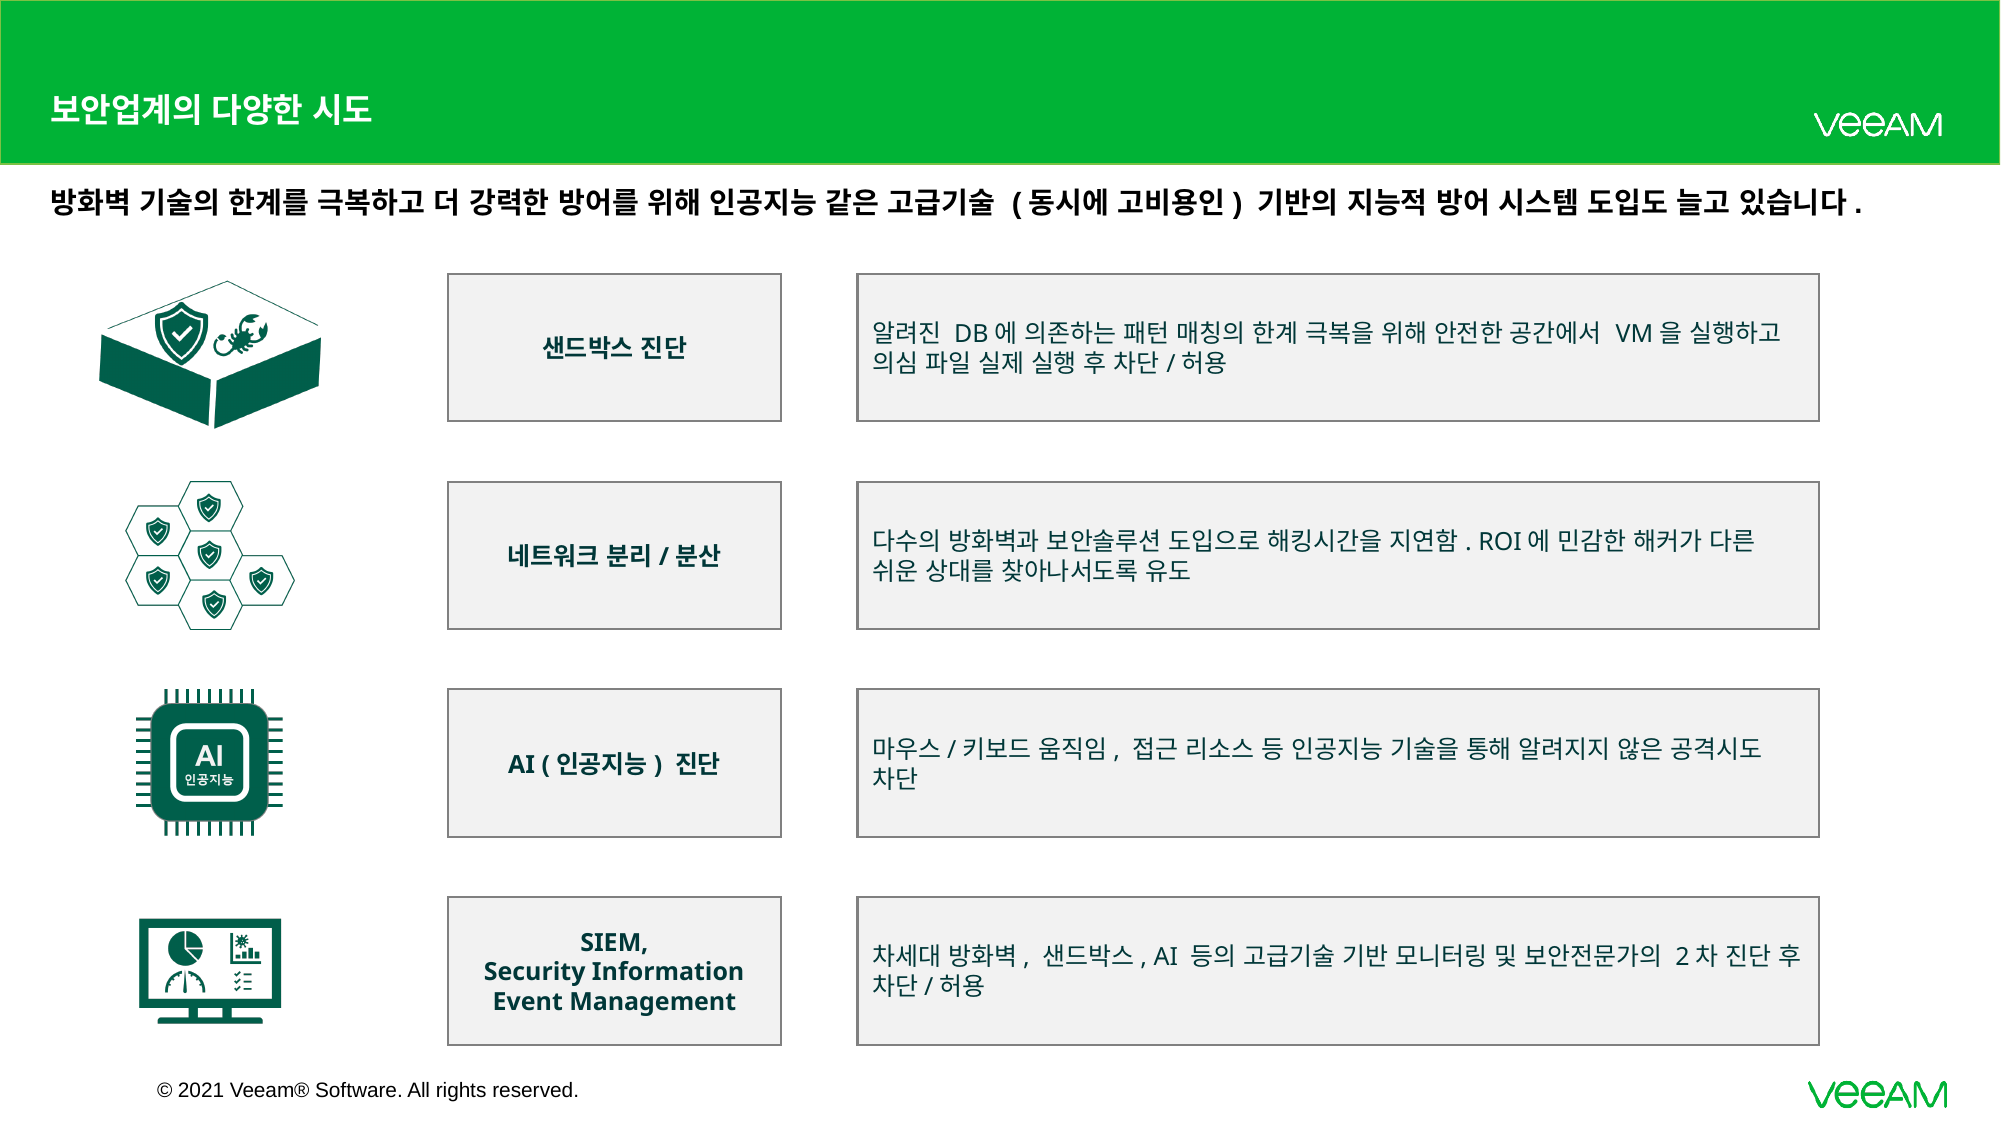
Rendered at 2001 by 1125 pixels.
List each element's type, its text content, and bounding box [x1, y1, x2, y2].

text_box 차세대 방화벽, 샌드박스, AI 등의 고급기술 기반 모니터링 및 보안전문가의 2차 진단 후 차단/허용 [856, 896, 1820, 1046]
text_box 마우스/키보드 움직임, 접근 리소스 등 인공지능 기술을 통해 알려지지 않은 공격시도 차단 [856, 688, 1820, 838]
picture [136, 897, 284, 1045]
text_box 네트워크 분리/분산 [447, 481, 782, 630]
text_box AI (인공지능) 진단 [447, 688, 782, 838]
picture [1803, 100, 1952, 148]
text_box SIEM, Security Information Event Management [447, 896, 782, 1046]
text_box 샌드박스 진단 [447, 273, 782, 422]
picture [99, 280, 321, 429]
text_box 다수의 방화벽과 보안솔루션 도입으로 해킹시간을 지연함. ROI에 민감한 해커가 다른 쉬운 상대를 찾아나서도록 유도 [856, 481, 1820, 630]
list 방화벽 기술의 한계를 극복하고 더 강력한 방어를 위해 인공지능 같은 고급기술 (동시에 고비용인) 기반의 지능적 방어 시스템 도입도 늘고 있습니다. [35, 177, 1926, 355]
title 보안업계의 다양한 시도 [35, 88, 1217, 136]
picture [136, 689, 284, 837]
text_box 알려진 DB에 의존하는 패턴 매칭의 한계 극복을 위해 안전한 공간에서 VM을 실행하고 의심 파일 실제 실행 후 차단/허용 [856, 273, 1820, 422]
picture [125, 481, 295, 630]
picture [1803, 1074, 1952, 1116]
